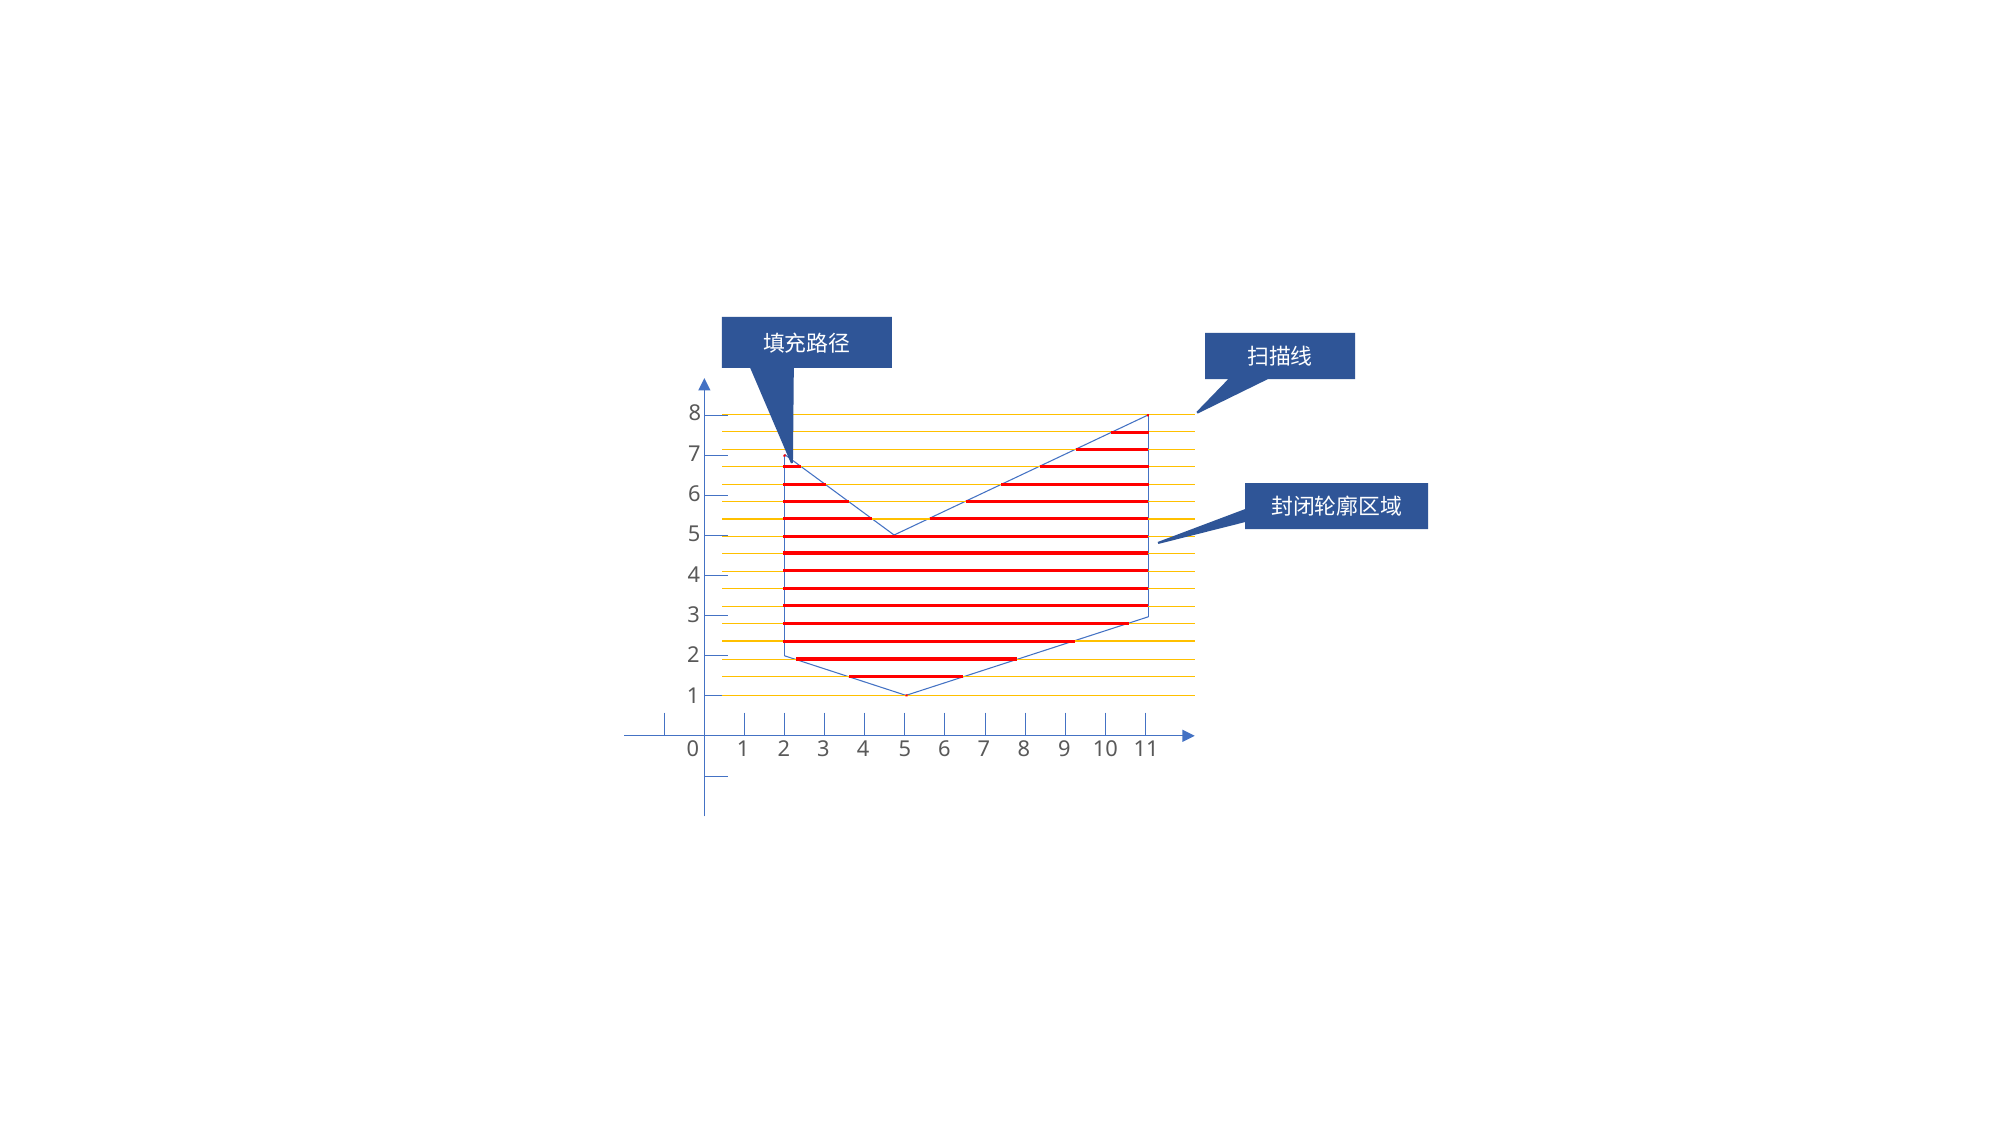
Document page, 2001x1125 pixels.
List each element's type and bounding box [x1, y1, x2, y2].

text_box [624, 317, 1427, 817]
